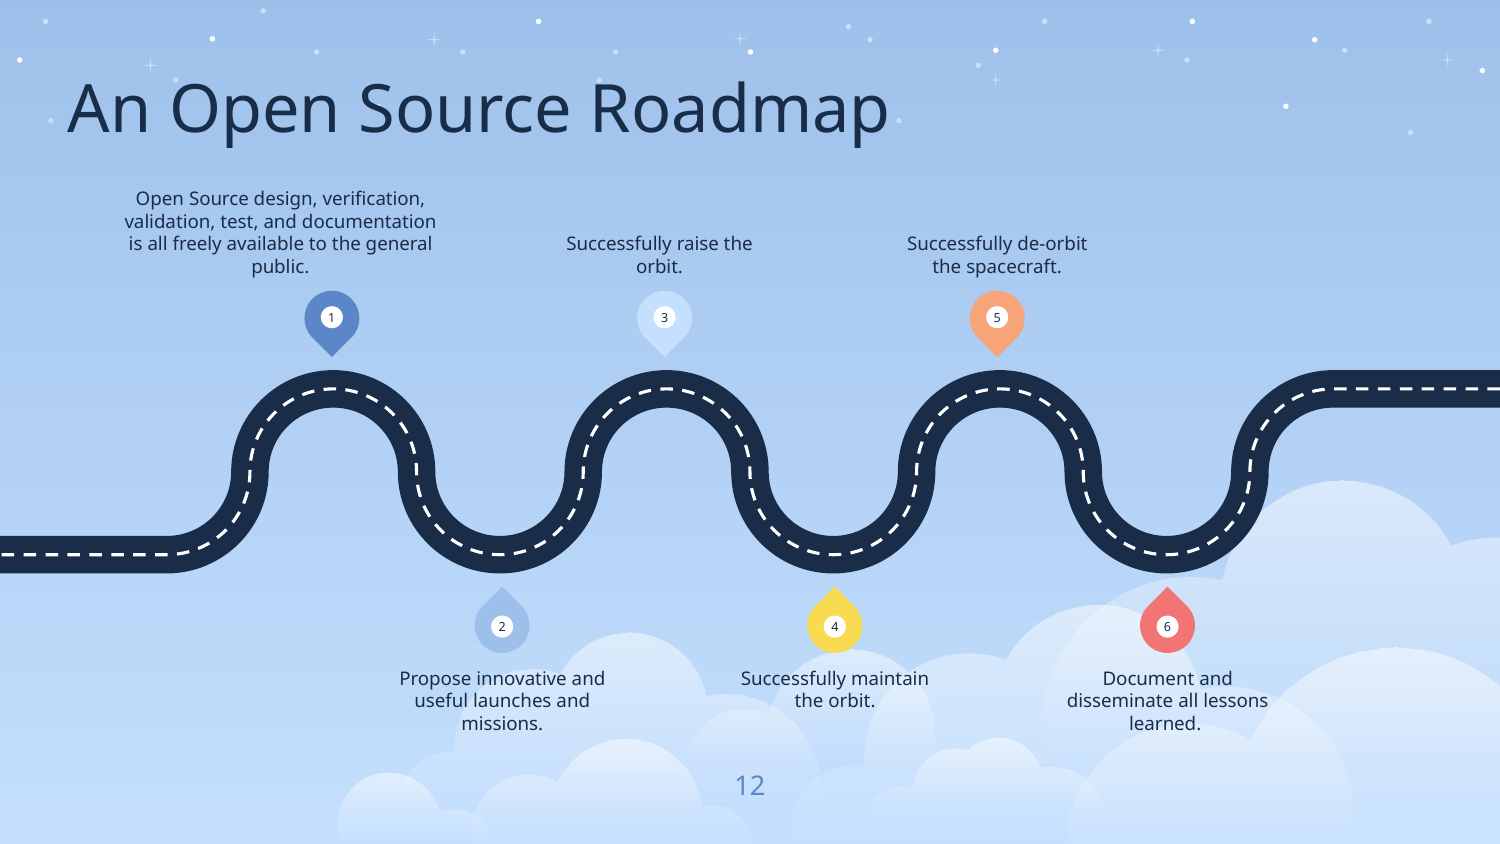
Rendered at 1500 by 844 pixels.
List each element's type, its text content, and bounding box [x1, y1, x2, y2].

text_box [0, 388, 1500, 555]
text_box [1128, 586, 1207, 665]
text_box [463, 586, 542, 665]
text_box Document and disseminate all lessons learned. [1062, 666, 1273, 755]
text_box Successfully raise the orbit. [553, 189, 765, 278]
text_box Open Source design, verification, validation, test, and documentation is all freely available to the general public. [123, 189, 438, 278]
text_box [292, 279, 371, 358]
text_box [958, 279, 1037, 358]
text_box Successfully maintain the orbit. [729, 666, 941, 755]
title An Open Source Roadmap [67, 82, 1092, 148]
text_box Successfully de-orbit the spacecraft. [891, 189, 1103, 278]
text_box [625, 279, 704, 358]
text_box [795, 586, 874, 665]
text_box Propose innovative and useful launches and missions. [396, 666, 608, 755]
slide_number 12 [705, 754, 795, 819]
